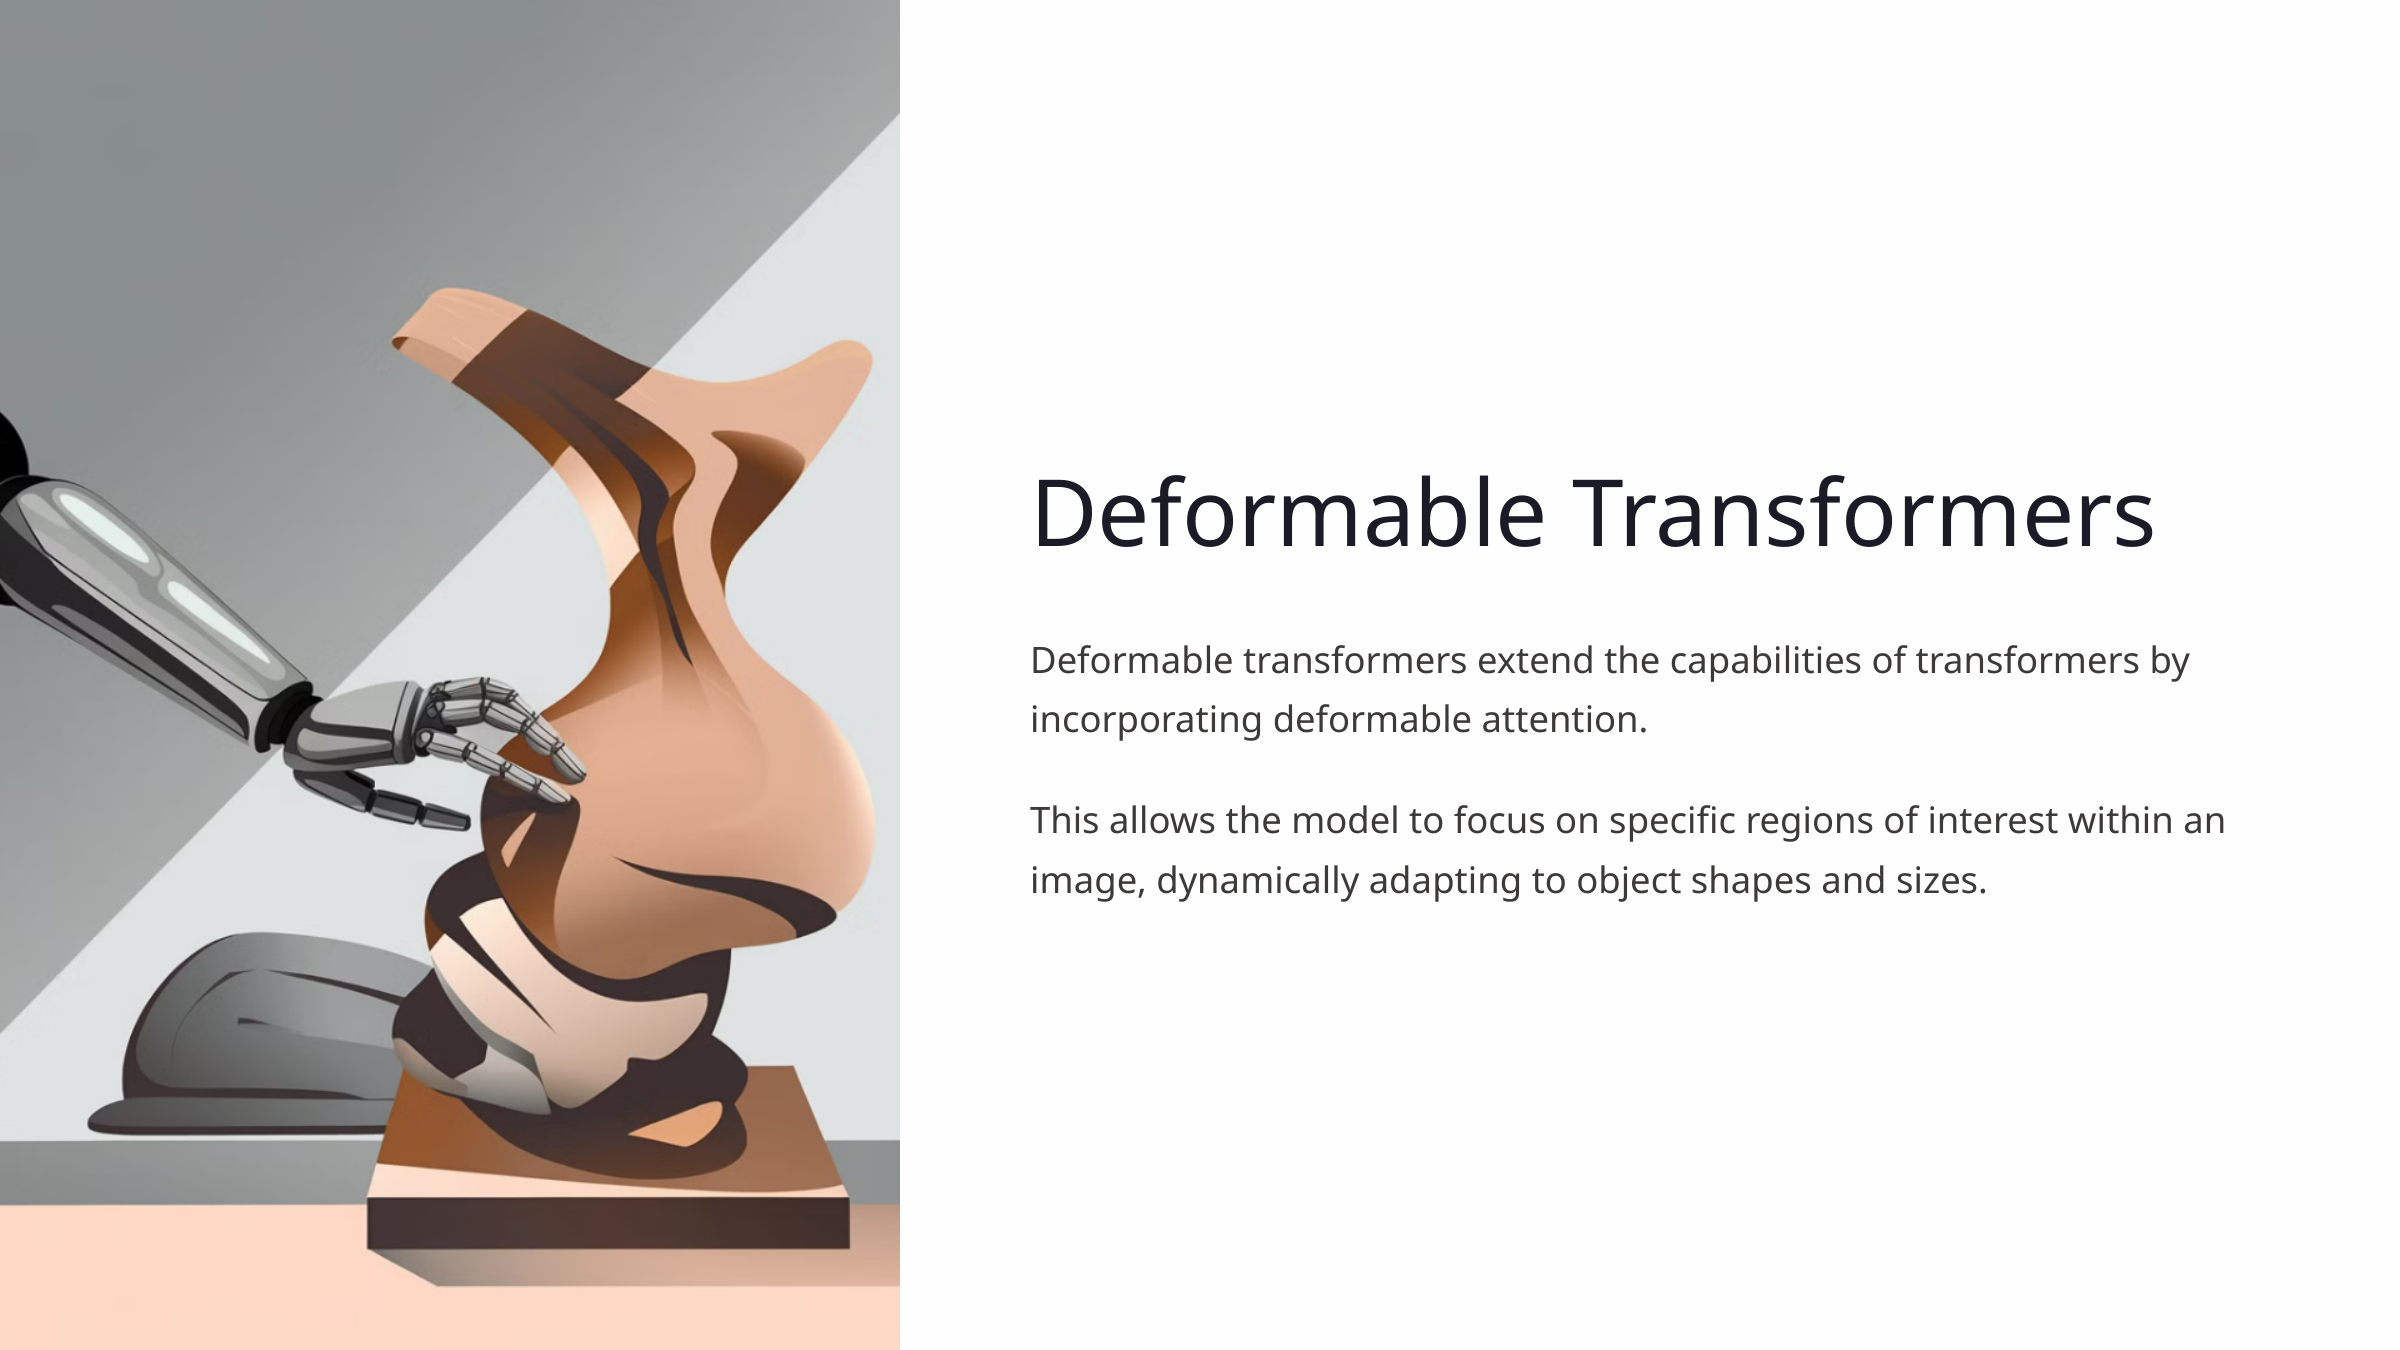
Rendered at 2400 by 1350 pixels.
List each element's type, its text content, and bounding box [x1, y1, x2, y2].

text_box Deformable transformers extend the capabilities of transformers by incorporating deformable attention. [1030, 620, 2270, 740]
text_box This allows the model to focus on specific regions of interest within an image, dynamically adapting to object shapes and sizes. [1030, 781, 2270, 901]
text_box Deformable Transformers [1030, 448, 2128, 566]
picture [0, 0, 900, 1350]
